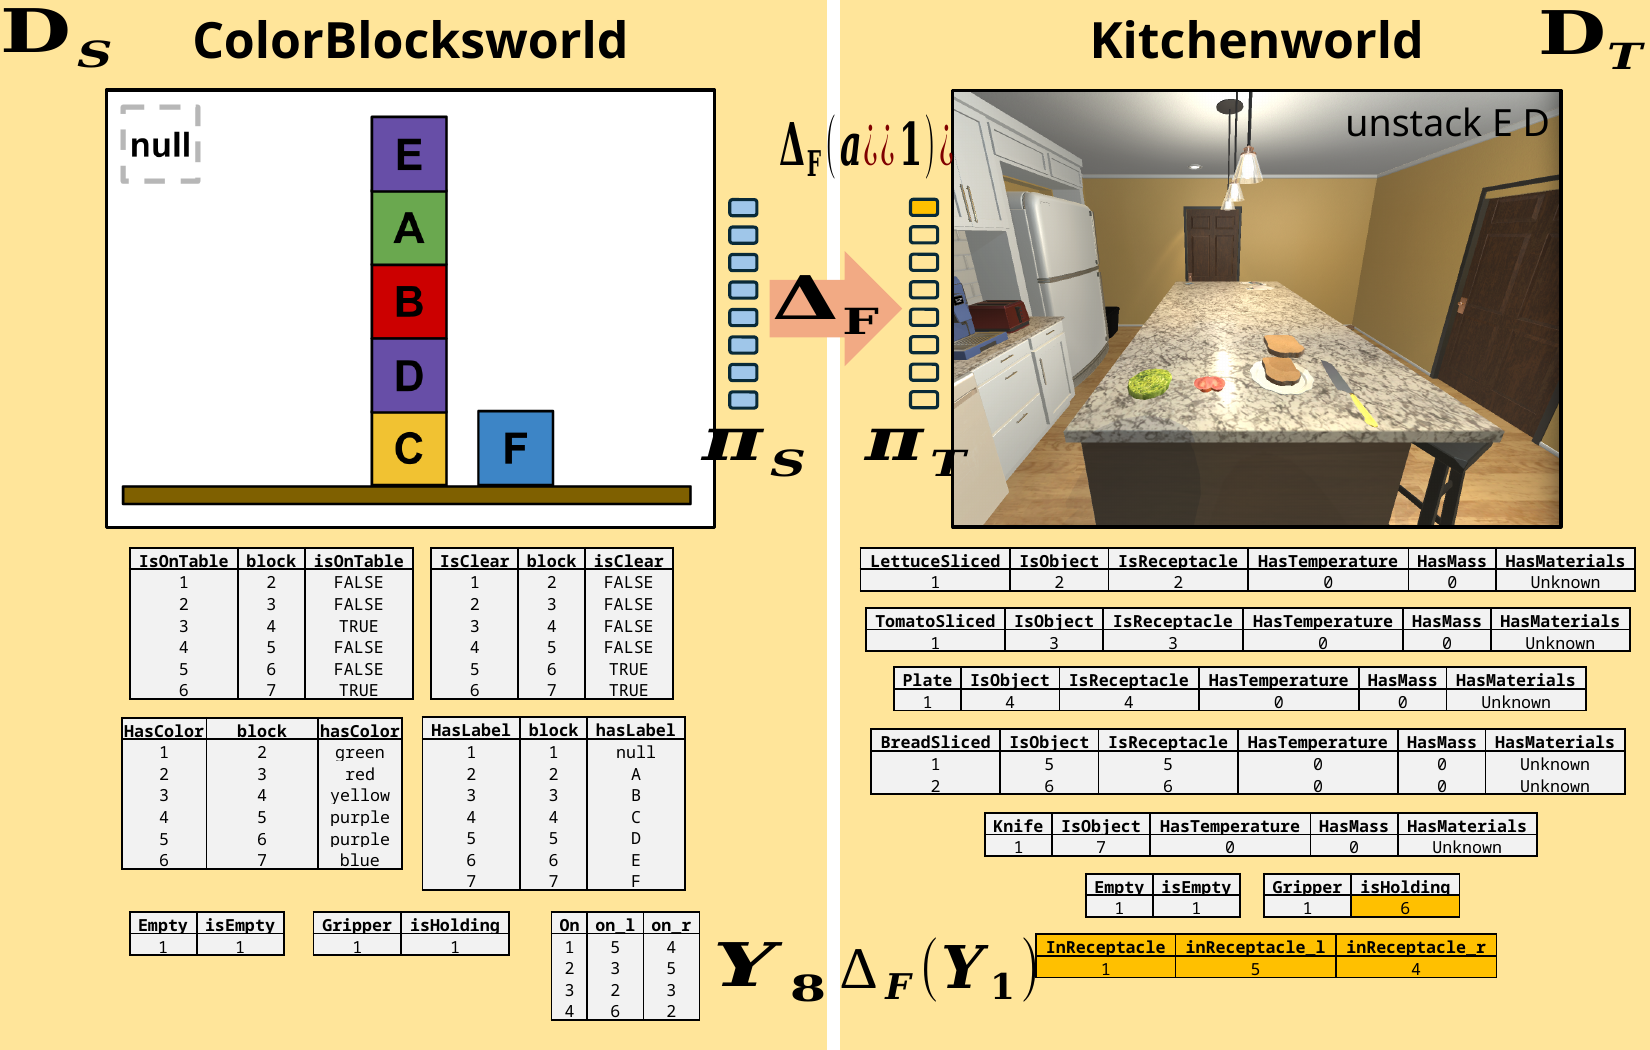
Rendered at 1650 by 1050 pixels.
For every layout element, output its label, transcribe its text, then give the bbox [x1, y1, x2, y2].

table_cell 6 [588, 998, 643, 1019]
table_cell 4 [962, 690, 1059, 710]
table_cell 1 [552, 934, 586, 955]
table_cell 3 [1104, 630, 1242, 650]
table_cell 7 [519, 677, 584, 698]
table_cell 4 [131, 634, 237, 656]
table_cell 4 [1337, 957, 1496, 977]
table_cell 0 [1409, 570, 1495, 590]
text_box [908, 307, 940, 327]
table_cell 0 [1244, 630, 1402, 650]
table_header inReceptacle_r [1337, 935, 1496, 955]
table_cell 1 [1154, 896, 1239, 916]
table_cell 4 [207, 782, 317, 804]
picture [107, 90, 714, 527]
table_header HasTemperature [1244, 609, 1402, 629]
table_cell Unknown [1486, 772, 1624, 793]
table_header HasMaterials [1497, 549, 1634, 568]
table_cell 6 [1001, 772, 1098, 793]
table_cell 2 [644, 998, 699, 1019]
table_cell 1 [131, 934, 196, 954]
table_header HasTemperature [1151, 814, 1310, 834]
table_cell 6 [123, 847, 206, 868]
table_header IsReceptacle [1099, 730, 1237, 750]
table_header block [207, 719, 317, 738]
table_cell 0 [1239, 752, 1397, 772]
table_cell 3 [1006, 630, 1102, 650]
table_cell 0 [1399, 772, 1485, 793]
table_cell 5 [588, 934, 643, 955]
table_cell null [588, 740, 684, 760]
table_cell 3 [552, 977, 586, 998]
table_cell 4 [423, 804, 519, 825]
table_cell 2 [432, 591, 517, 612]
table_cell 5 [521, 825, 586, 847]
table_cell 1 [123, 740, 206, 761]
table_cell 3 [432, 612, 517, 634]
table_header IsReceptacle [1104, 609, 1242, 629]
table_cell Unknown [1486, 752, 1624, 772]
text_box ColorBlocksworld [177, 1, 644, 77]
table_cell Unknown [1497, 570, 1634, 590]
table_cell 5 [1176, 957, 1335, 977]
table_header HasMass [1311, 814, 1397, 834]
table_cell 0 [1360, 690, 1446, 710]
table_cell 4 [552, 998, 586, 1019]
table_cell 2 [239, 570, 304, 591]
text_box Kitchenworld [1074, 1, 1439, 77]
text_box [908, 335, 940, 355]
text_box [908, 225, 940, 245]
text_box unstack E D [1560, 91, 1565, 152]
table_header hasColor [319, 719, 401, 738]
table_cell 5 [1099, 752, 1237, 772]
table_cell 5 [123, 826, 206, 847]
table_cell B [588, 782, 684, 804]
table_cell 2 [123, 761, 206, 782]
table_cell blue [319, 847, 401, 868]
table_header IsObject [1006, 609, 1102, 629]
table_cell 3 [644, 977, 699, 998]
table_header Knife [986, 814, 1051, 834]
table_header block [239, 549, 304, 568]
table_cell 5 [423, 825, 519, 847]
table_cell 3 [423, 782, 519, 804]
table_cell 4 [519, 612, 584, 634]
table_cell purple [319, 826, 401, 847]
table_cell 2 [1011, 570, 1108, 590]
table_cell 4 [1060, 690, 1198, 710]
table_header Empty [1087, 875, 1152, 894]
table_cell 6 [1352, 896, 1459, 916]
table_cell 1 [986, 835, 1051, 855]
table_cell 0 [1249, 570, 1408, 590]
table_header IsObject [1001, 730, 1098, 750]
table_header isOnTable [306, 549, 412, 568]
text_box [908, 390, 940, 410]
table_cell 1 [198, 934, 283, 954]
table_header On [552, 913, 586, 933]
text_box [728, 225, 759, 245]
table_cell 7 [1053, 835, 1149, 855]
table_cell FALSE [306, 591, 412, 612]
table_header HasTemperature [1200, 668, 1358, 688]
table_cell 7 [521, 868, 586, 889]
table_header Empty [131, 913, 196, 933]
table_header HasMass [1409, 549, 1495, 568]
table_cell 3 [131, 612, 237, 634]
table_cell 1 [314, 934, 400, 954]
table_cell D [588, 825, 684, 847]
table_cell FALSE [586, 570, 672, 591]
text_box [908, 197, 940, 217]
table_cell F [588, 868, 684, 889]
table_cell 7 [207, 847, 317, 868]
text_box [728, 335, 759, 355]
table_cell 1 [402, 934, 508, 954]
text_box [908, 280, 940, 300]
table_cell 0 [1239, 772, 1397, 793]
text_box [835, 247, 905, 370]
table_cell 6 [131, 677, 237, 698]
table_cell 6 [207, 826, 317, 847]
table_cell FALSE [586, 634, 672, 656]
table_cell 2 [1109, 570, 1247, 590]
text_box [768, 278, 833, 339]
table_header IsReceptacle [1109, 549, 1247, 568]
table_header on_r [644, 913, 699, 933]
picture [953, 91, 1560, 526]
text_box [728, 197, 759, 218]
table_header LettuceSliced [861, 549, 1009, 568]
table_cell red [319, 761, 401, 782]
table_cell 1 [1087, 896, 1152, 916]
table_cell 6 [521, 847, 586, 868]
text_box [908, 362, 940, 382]
table_cell 7 [423, 868, 519, 889]
table_cell 4 [644, 934, 699, 955]
table_header Plate [895, 668, 960, 688]
table_cell 3 [123, 782, 206, 804]
table_header InReceptacle [1037, 935, 1175, 955]
table_cell 5 [432, 656, 517, 677]
table_cell 6 [519, 656, 584, 677]
table_cell 3 [519, 591, 584, 612]
table_cell A [588, 760, 684, 782]
table_cell 6 [1099, 772, 1237, 793]
table_cell 5 [519, 634, 584, 656]
table_header HasColor [123, 719, 206, 738]
table_cell 3 [207, 761, 317, 782]
table_cell FALSE [586, 591, 672, 612]
table_cell FALSE [306, 570, 412, 591]
table_header IsClear [432, 549, 517, 568]
table_cell 1 [423, 740, 519, 760]
table_header isHolding [402, 913, 508, 933]
table_cell 6 [239, 656, 304, 677]
table_header isEmpty [1154, 875, 1239, 894]
table_cell 0 [1151, 835, 1310, 855]
table_cell 3 [521, 782, 586, 804]
table_header isHolding [1352, 875, 1459, 894]
text_box [728, 390, 759, 410]
table_header Gripper [1265, 875, 1350, 894]
table_header IsOnTable [131, 549, 237, 568]
table_header Gripper [314, 913, 400, 933]
table_cell 1 [432, 570, 517, 591]
table_header block [521, 718, 586, 738]
table_header isClear [586, 549, 672, 568]
table_header HasTemperature [1239, 730, 1397, 750]
table_cell 3 [588, 955, 643, 977]
table_cell TRUE [586, 677, 672, 698]
table_cell 2 [872, 772, 999, 793]
table_cell 2 [207, 740, 317, 761]
text_box [908, 252, 940, 272]
table_header TomatoSliced [867, 609, 1004, 629]
table_cell 1 [861, 570, 1009, 590]
table_cell 2 [521, 760, 586, 782]
table_cell 4 [123, 804, 206, 826]
table_cell C [588, 804, 684, 825]
table_header HasMaterials [1492, 609, 1629, 629]
table_cell 5 [1001, 752, 1098, 772]
table_cell FALSE [586, 612, 672, 634]
table_header IsObject [962, 668, 1059, 688]
table_cell green [319, 740, 401, 761]
table_cell 1 [895, 690, 960, 710]
table_header HasMaterials [1399, 814, 1536, 834]
table_cell 4 [239, 612, 304, 634]
table_header isEmpty [198, 913, 283, 933]
table_cell 1 [131, 570, 237, 591]
table_cell purple [319, 804, 401, 826]
table_cell 2 [552, 955, 586, 977]
table_cell Unknown [1492, 630, 1629, 650]
text_box [728, 362, 759, 383]
table_header BreadSliced [872, 730, 999, 750]
table_cell 0 [1311, 835, 1397, 855]
table_header on_l [588, 913, 643, 933]
text_box [728, 252, 759, 273]
table_header HasMass [1360, 668, 1446, 688]
table_cell 0 [1404, 630, 1490, 650]
table_cell FALSE [306, 656, 412, 677]
table_cell 4 [432, 634, 517, 656]
table_header HasTemperature [1249, 549, 1408, 568]
table_cell 5 [131, 656, 237, 677]
table_header IsObject [1011, 549, 1108, 568]
table_cell 2 [588, 977, 643, 998]
table_header IsReceptacle [1060, 668, 1198, 688]
text_box [728, 280, 759, 300]
table_header HasLabel [423, 718, 519, 738]
table_header hasLabel [588, 718, 684, 738]
table_cell 1 [872, 752, 999, 772]
table_header HasMass [1404, 609, 1490, 629]
table_cell 6 [423, 847, 519, 868]
table_cell yellow [319, 782, 401, 804]
table_cell 5 [644, 955, 699, 977]
table_header IsObject [1053, 814, 1149, 834]
table_cell 7 [239, 677, 304, 698]
table_header block [519, 549, 584, 568]
table_cell 1 [1265, 896, 1350, 916]
table_cell FALSE [306, 634, 412, 656]
table_cell 0 [1200, 690, 1358, 710]
table_cell 4 [521, 804, 586, 825]
table_header HasMaterials [1486, 730, 1624, 750]
table_cell 3 [239, 591, 304, 612]
table_cell 5 [239, 634, 304, 656]
table_cell TRUE [306, 612, 412, 634]
table_cell 1 [1037, 957, 1175, 977]
table_cell 5 [207, 804, 317, 826]
table_header HasMass [1399, 730, 1485, 750]
table_cell Unknown [1399, 835, 1536, 855]
table_cell E [588, 847, 684, 868]
table_cell 1 [867, 630, 1004, 650]
table_cell 2 [423, 760, 519, 782]
table_cell TRUE [306, 677, 412, 698]
table_cell TRUE [586, 656, 672, 677]
table_cell 6 [432, 677, 517, 698]
table_cell 2 [131, 591, 237, 612]
table_cell Unknown [1447, 690, 1585, 710]
table_header HasMaterials [1447, 668, 1585, 688]
table_cell 2 [519, 570, 584, 591]
table_cell 1 [521, 740, 586, 760]
text_box [728, 307, 759, 328]
table_cell 0 [1399, 752, 1485, 772]
table_header inReceptacle_l [1176, 935, 1335, 955]
